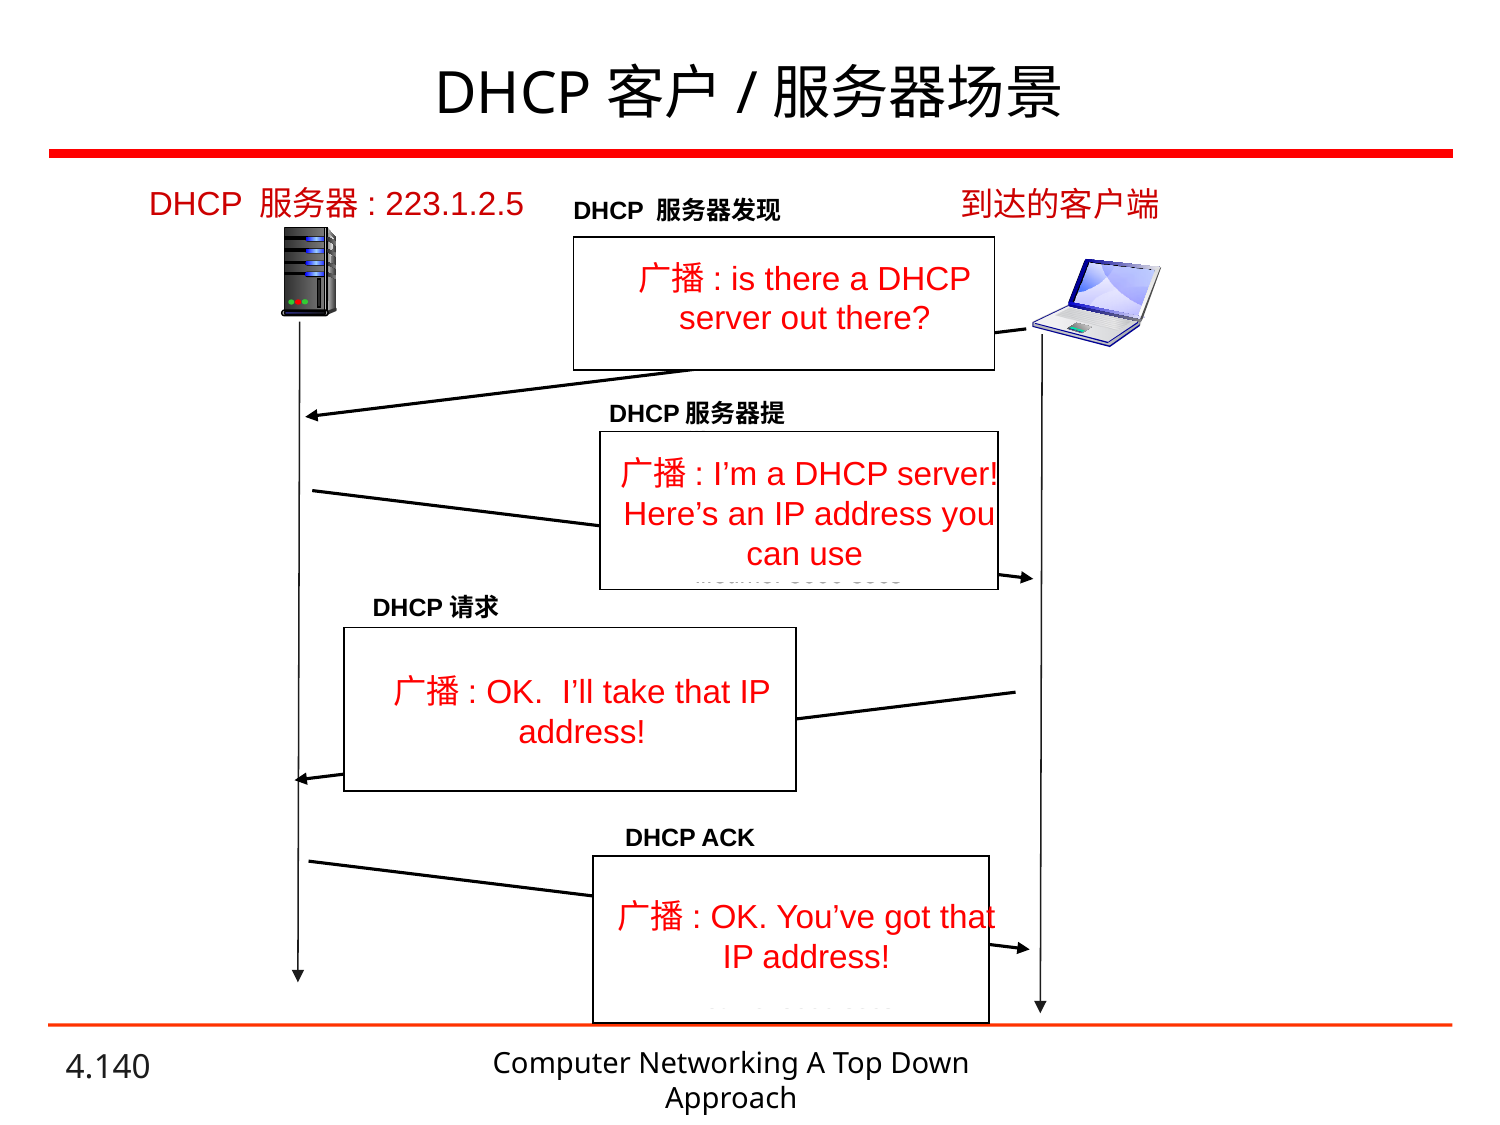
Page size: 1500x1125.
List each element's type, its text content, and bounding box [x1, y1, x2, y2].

text_box DHCP 服务器: 223.1.2.5 [133, 174, 540, 230]
text_box [294, 772, 317, 785]
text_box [598, 239, 992, 361]
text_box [304, 186, 1027, 418]
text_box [322, 584, 797, 792]
text_box [1023, 572, 1034, 583]
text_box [374, 638, 790, 784]
text_box 到达的客户端 [945, 181, 1175, 231]
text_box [584, 389, 999, 582]
text_box [1034, 357, 1047, 1014]
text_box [281, 227, 337, 316]
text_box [576, 814, 990, 1024]
text_box [1018, 941, 1030, 954]
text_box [598, 863, 1015, 1009]
title DHCP客户/服务器场景 [55, 37, 1443, 143]
text_box [291, 782, 305, 983]
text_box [601, 437, 1018, 583]
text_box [1032, 258, 1162, 350]
